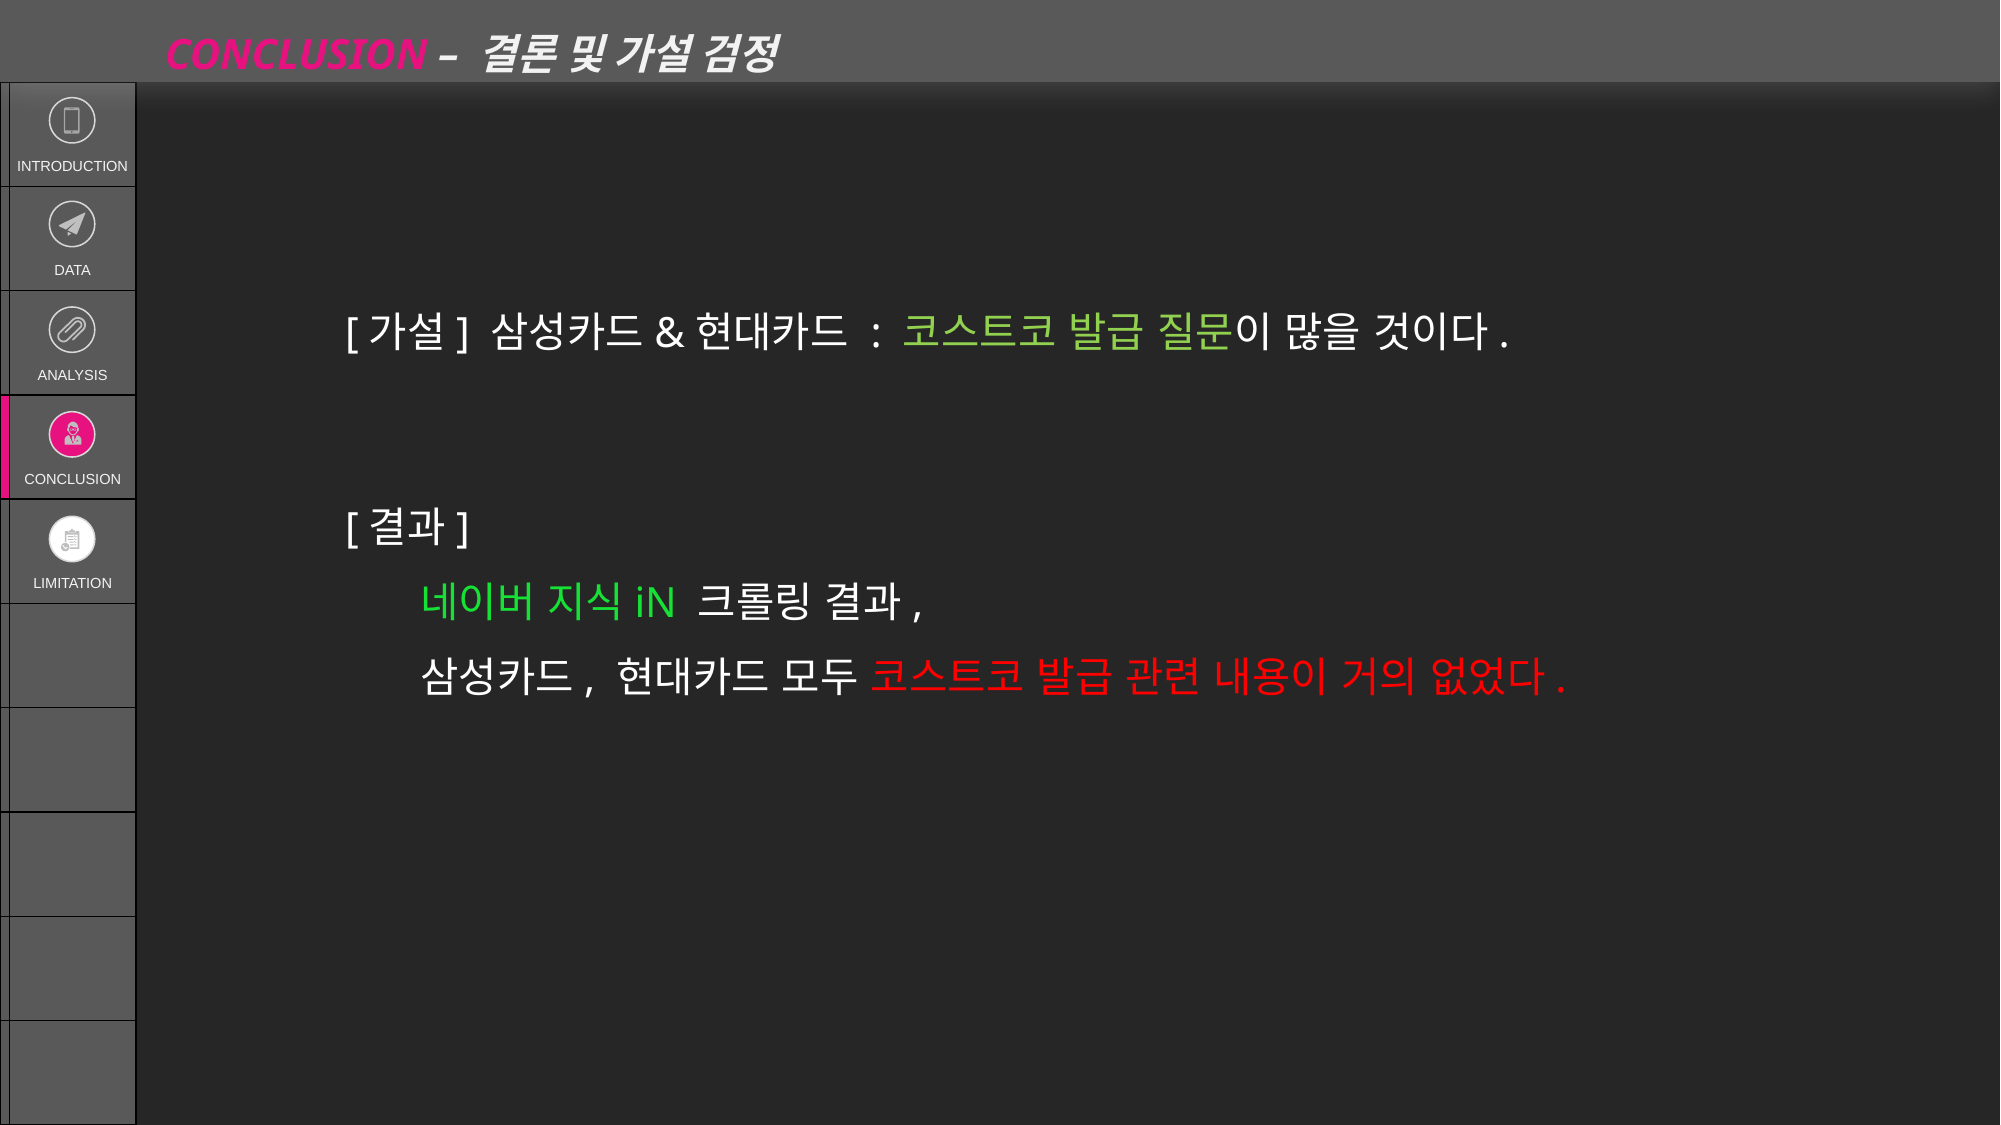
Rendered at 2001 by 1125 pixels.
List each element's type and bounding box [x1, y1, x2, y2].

table_cell [1, 917, 9, 1020]
table_header [1, 83, 9, 186]
text_box [49, 97, 95, 143]
table_cell [1, 187, 9, 290]
table_cell [10, 187, 135, 290]
table_cell [1, 813, 9, 916]
table_cell [10, 396, 135, 498]
text_box [49, 201, 95, 247]
table_cell [1, 291, 9, 394]
table_cell [1, 500, 9, 603]
table_cell [10, 604, 135, 707]
table_cell [1, 396, 9, 498]
text_box [0, 0, 2000, 82]
text_box [49, 516, 95, 562]
table_cell [10, 500, 135, 603]
table_cell [1, 708, 9, 811]
text_box [49, 306, 95, 353]
table_cell [1, 1021, 9, 1124]
table_cell [10, 917, 135, 1020]
table_cell [10, 1021, 135, 1124]
text_box [49, 411, 95, 458]
table_header [10, 83, 135, 186]
table_cell [10, 813, 135, 916]
table_cell [10, 291, 135, 394]
table_cell [1, 604, 9, 707]
table_cell [10, 708, 135, 811]
text_box [330, 273, 1858, 709]
